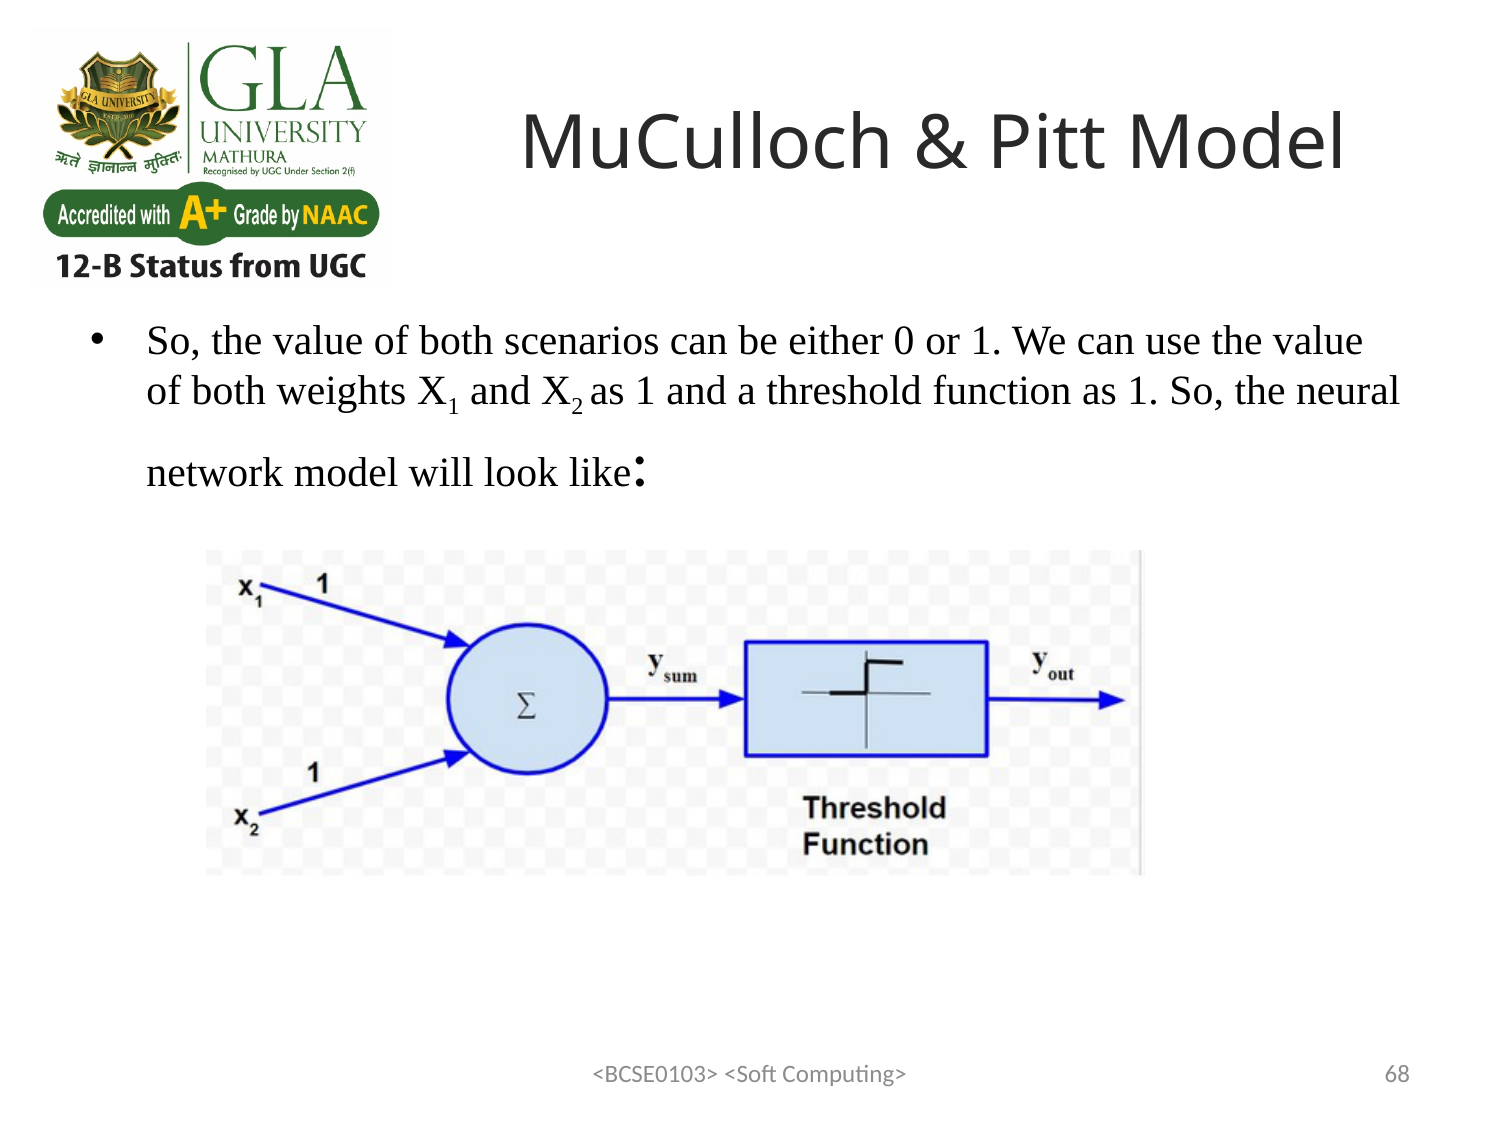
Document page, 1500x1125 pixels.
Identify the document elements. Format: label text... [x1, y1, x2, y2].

list So, the value of both scenarios can be either 0 or 1. We can use the value of both weights X1 and X2 as 1 and a threshold function as 1. So, the neural network model will look like: [75, 305, 1425, 1048]
title MuCulloch & Pitt Model [442, 45, 1425, 233]
footer <BCSE0103> <Soft Computing> [512, 1042, 988, 1103]
picture [206, 550, 1145, 962]
slide_number 68 [1074, 1042, 1425, 1103]
picture [29, 28, 393, 291]
